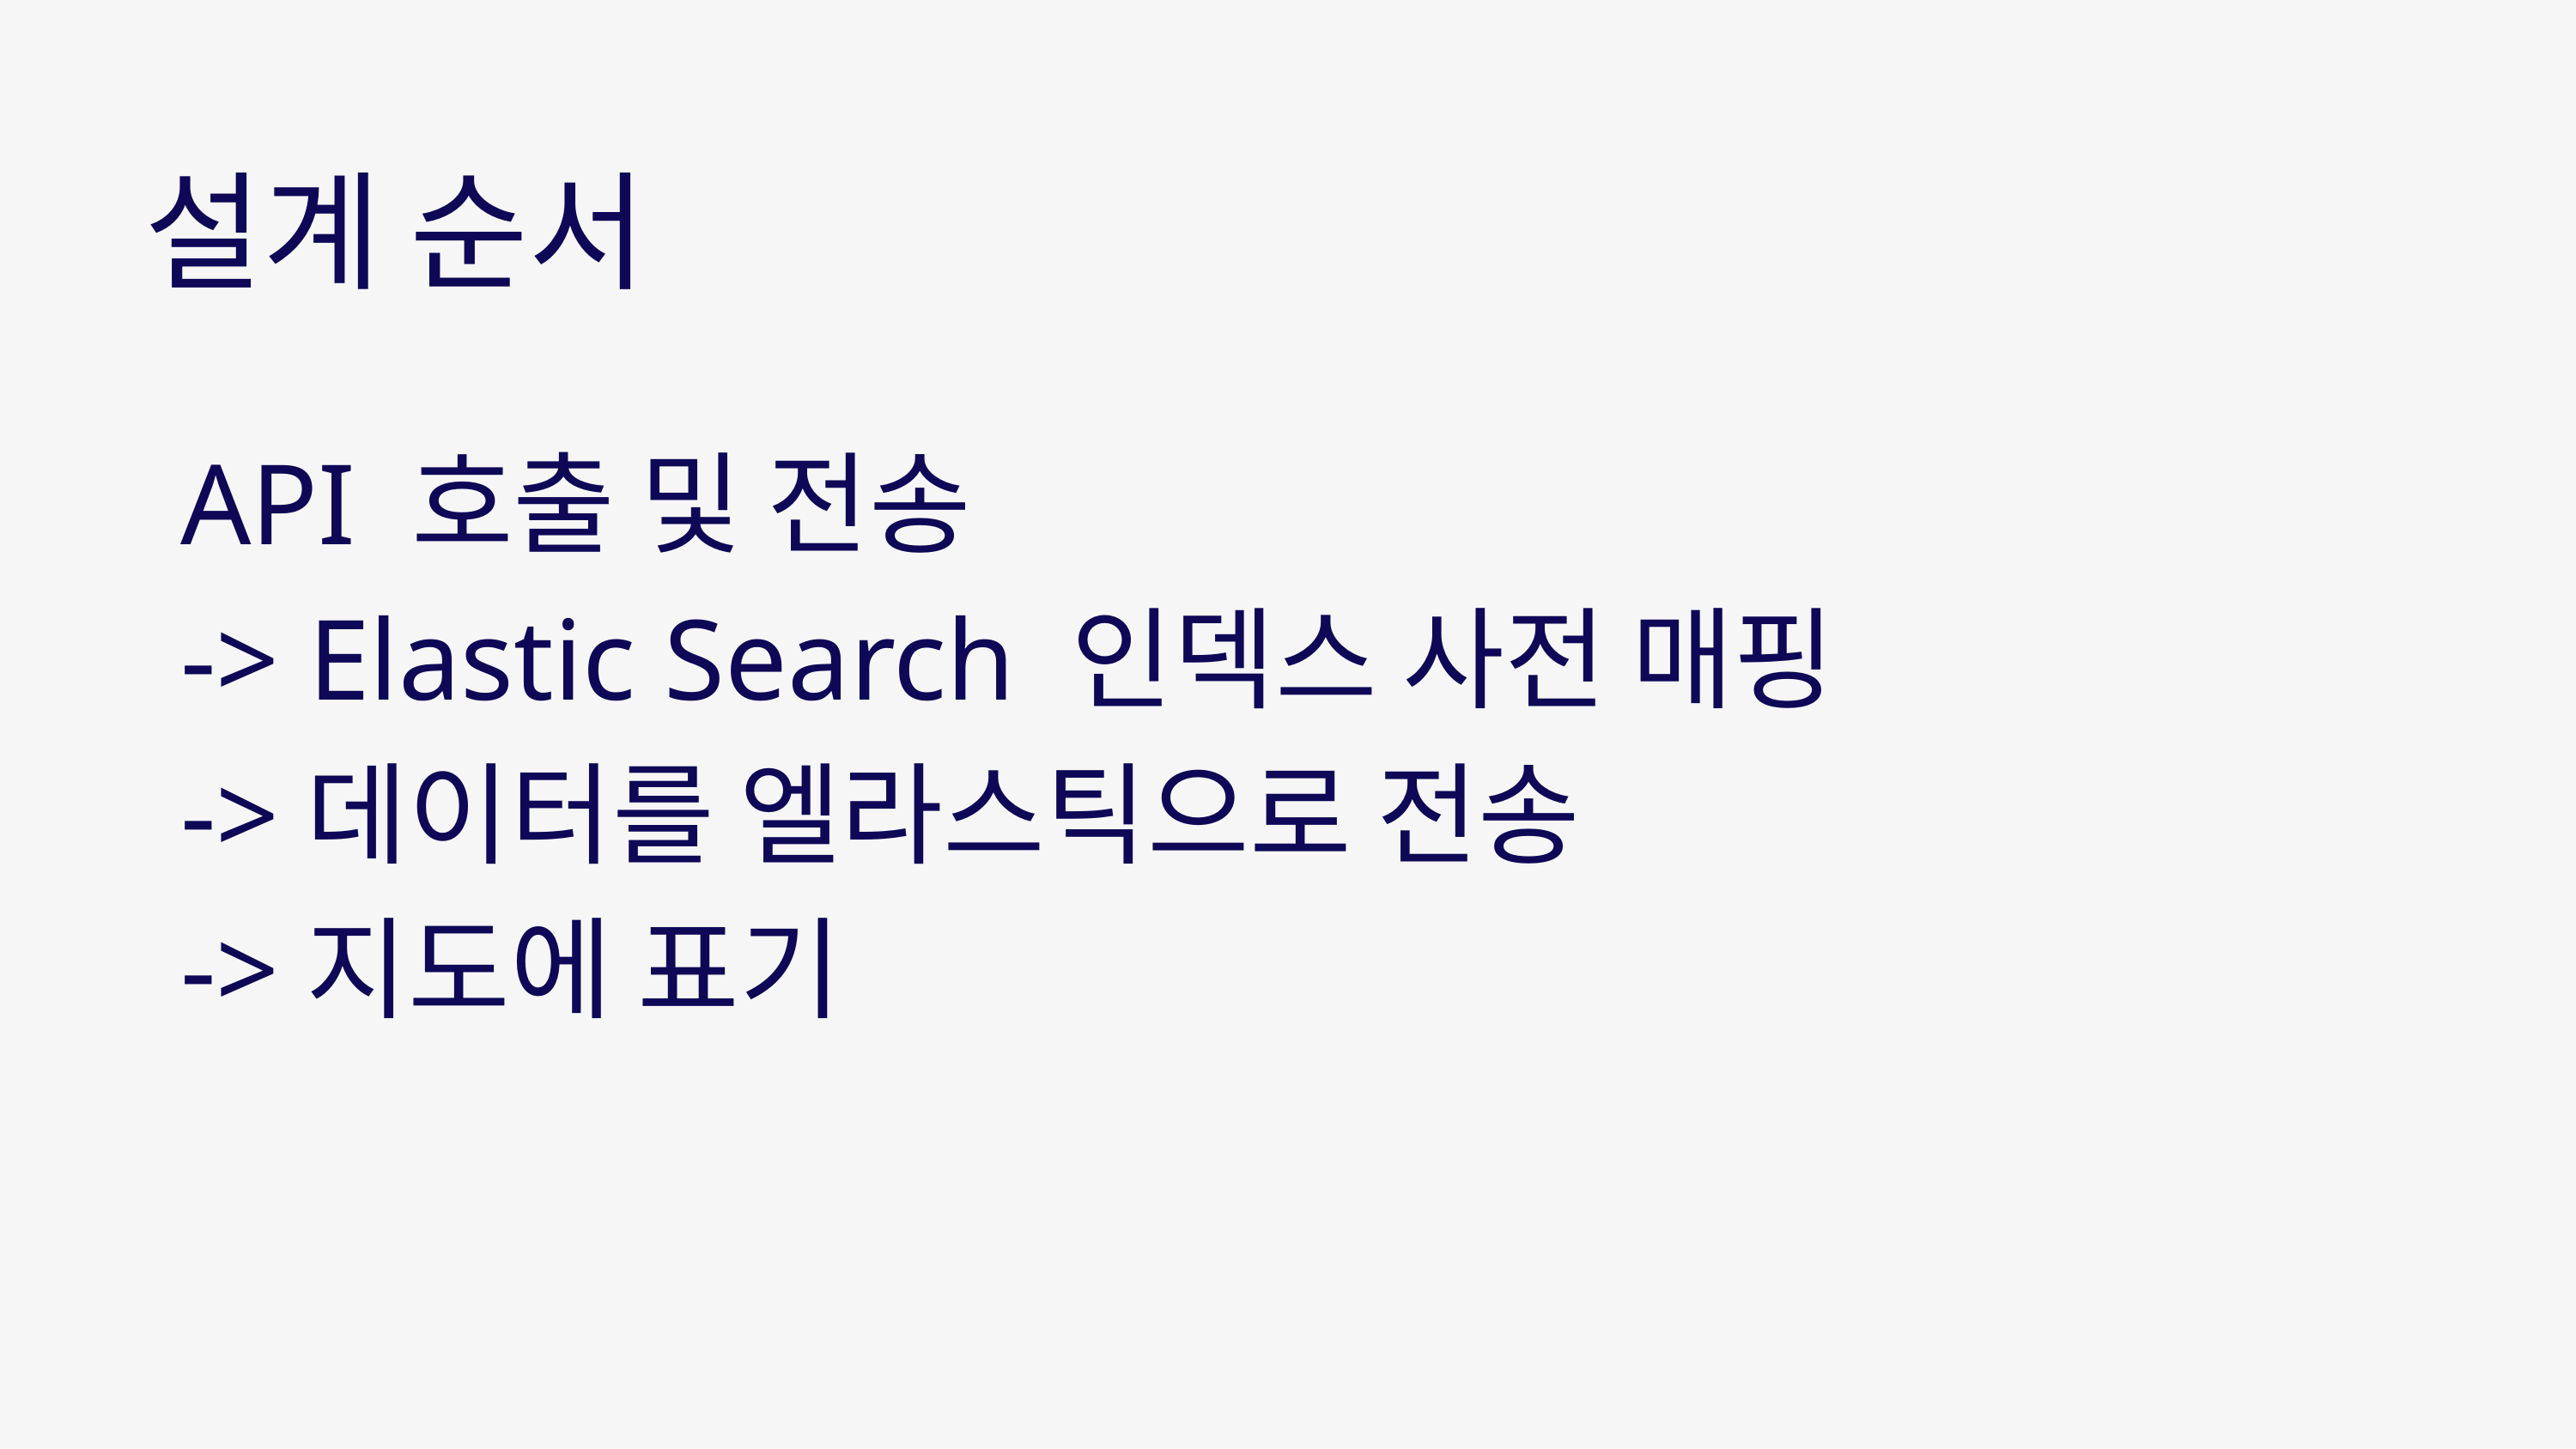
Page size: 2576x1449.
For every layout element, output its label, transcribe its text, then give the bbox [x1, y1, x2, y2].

text_box API 호출 및 전송 -> Elastic Search 인덱스 사전 매핑 ->데이터를 엘라스틱으로 전송 ->지도에 표기 [180, 411, 2122, 1033]
text_box 설계 순서 [144, 124, 2036, 306]
